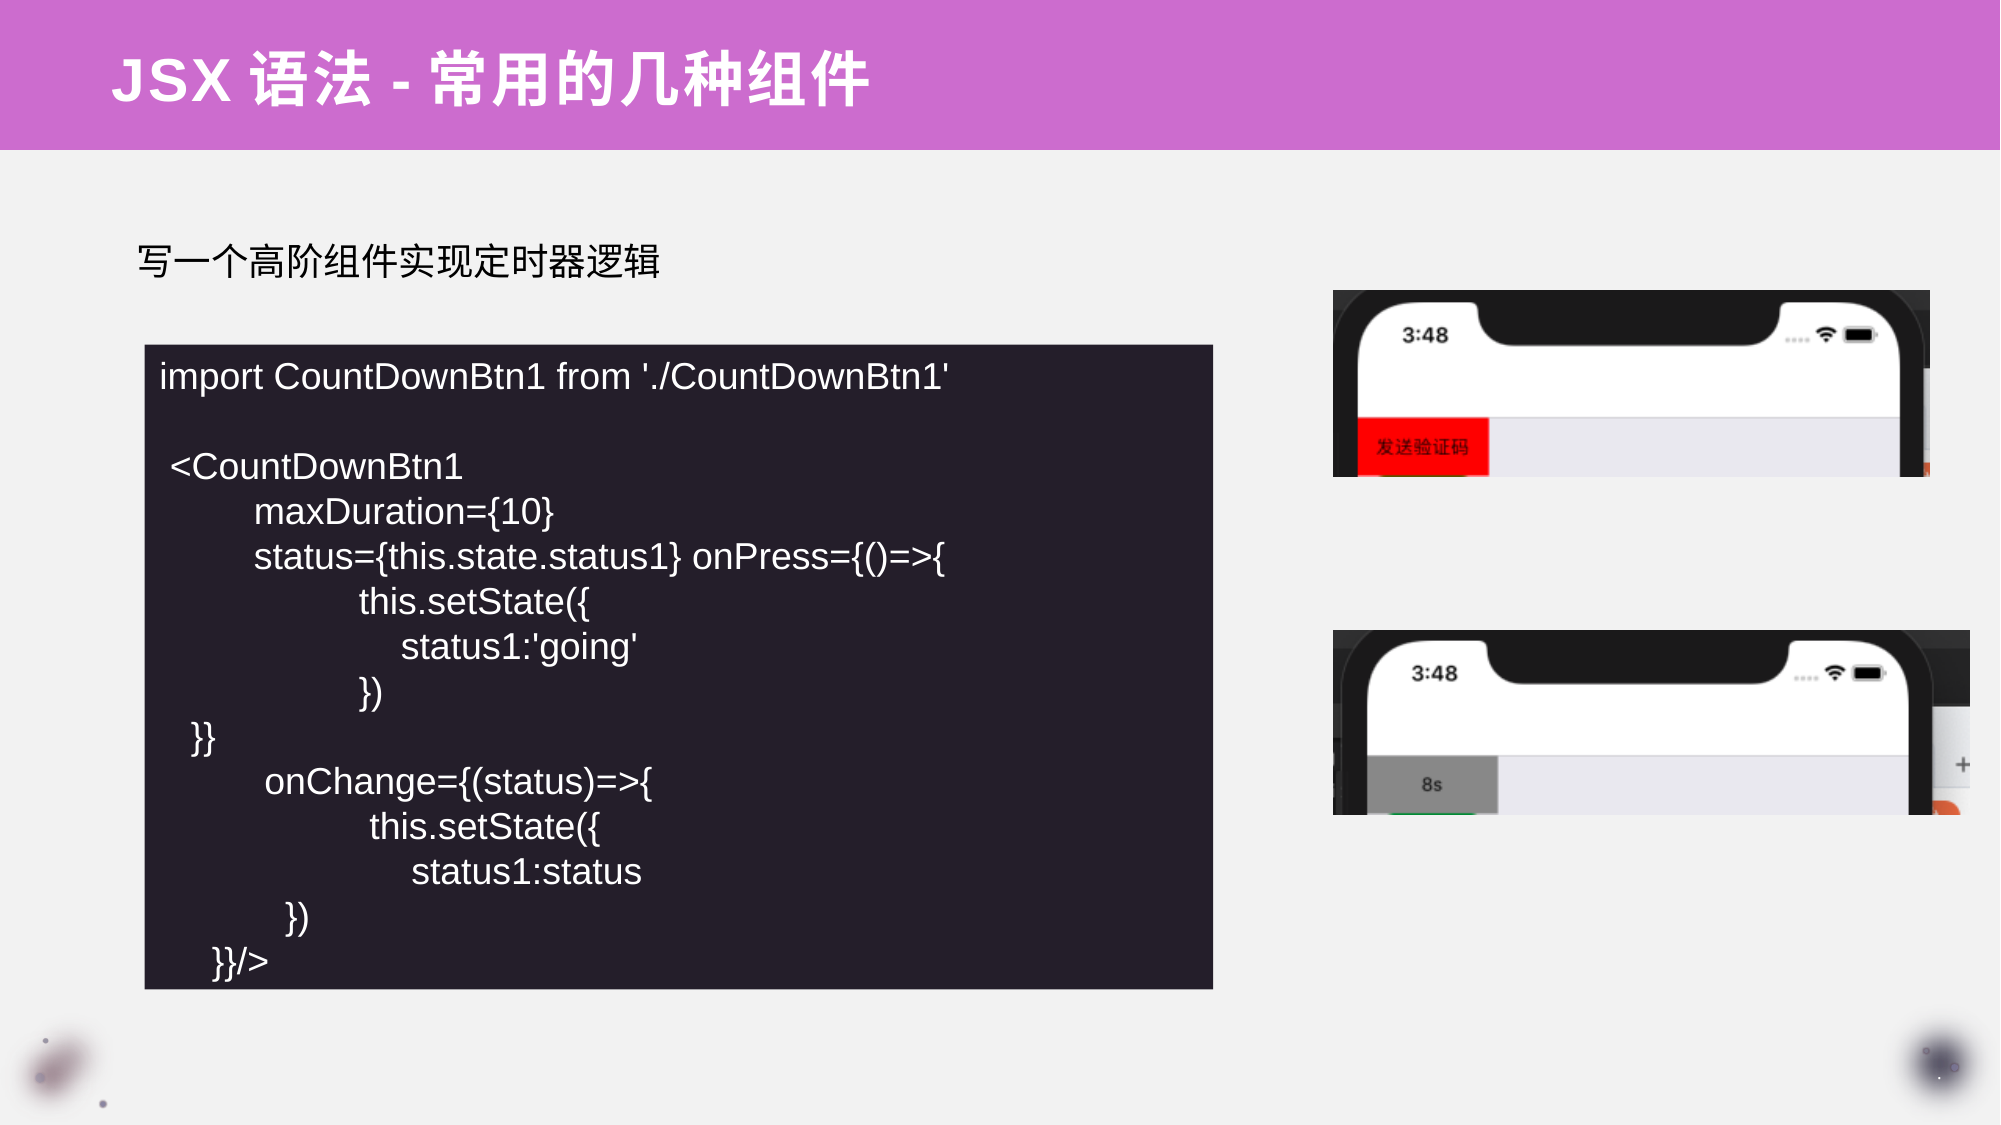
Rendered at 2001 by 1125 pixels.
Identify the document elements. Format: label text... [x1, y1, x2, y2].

text_box 写一个高阶组件实现定时器逻辑 [121, 230, 1451, 291]
picture [1333, 290, 1930, 477]
text_box import CountDownBtn1 from './CountDownBtn1' <CountDownBtn1 maxDuration={10} status={this.state.status1} onPress={()=>{ this.setState({ status1:'going' }) }} onChange={(status)=>{ this.setState({ status1:status }) }}/> [144, 344, 1214, 990]
picture [0, 1008, 119, 1125]
text_box JSX语法-常用的几种组件 [99, 25, 1901, 125]
picture [1881, 1002, 2000, 1125]
picture [1333, 630, 1970, 815]
text_box [0, 0, 2000, 151]
